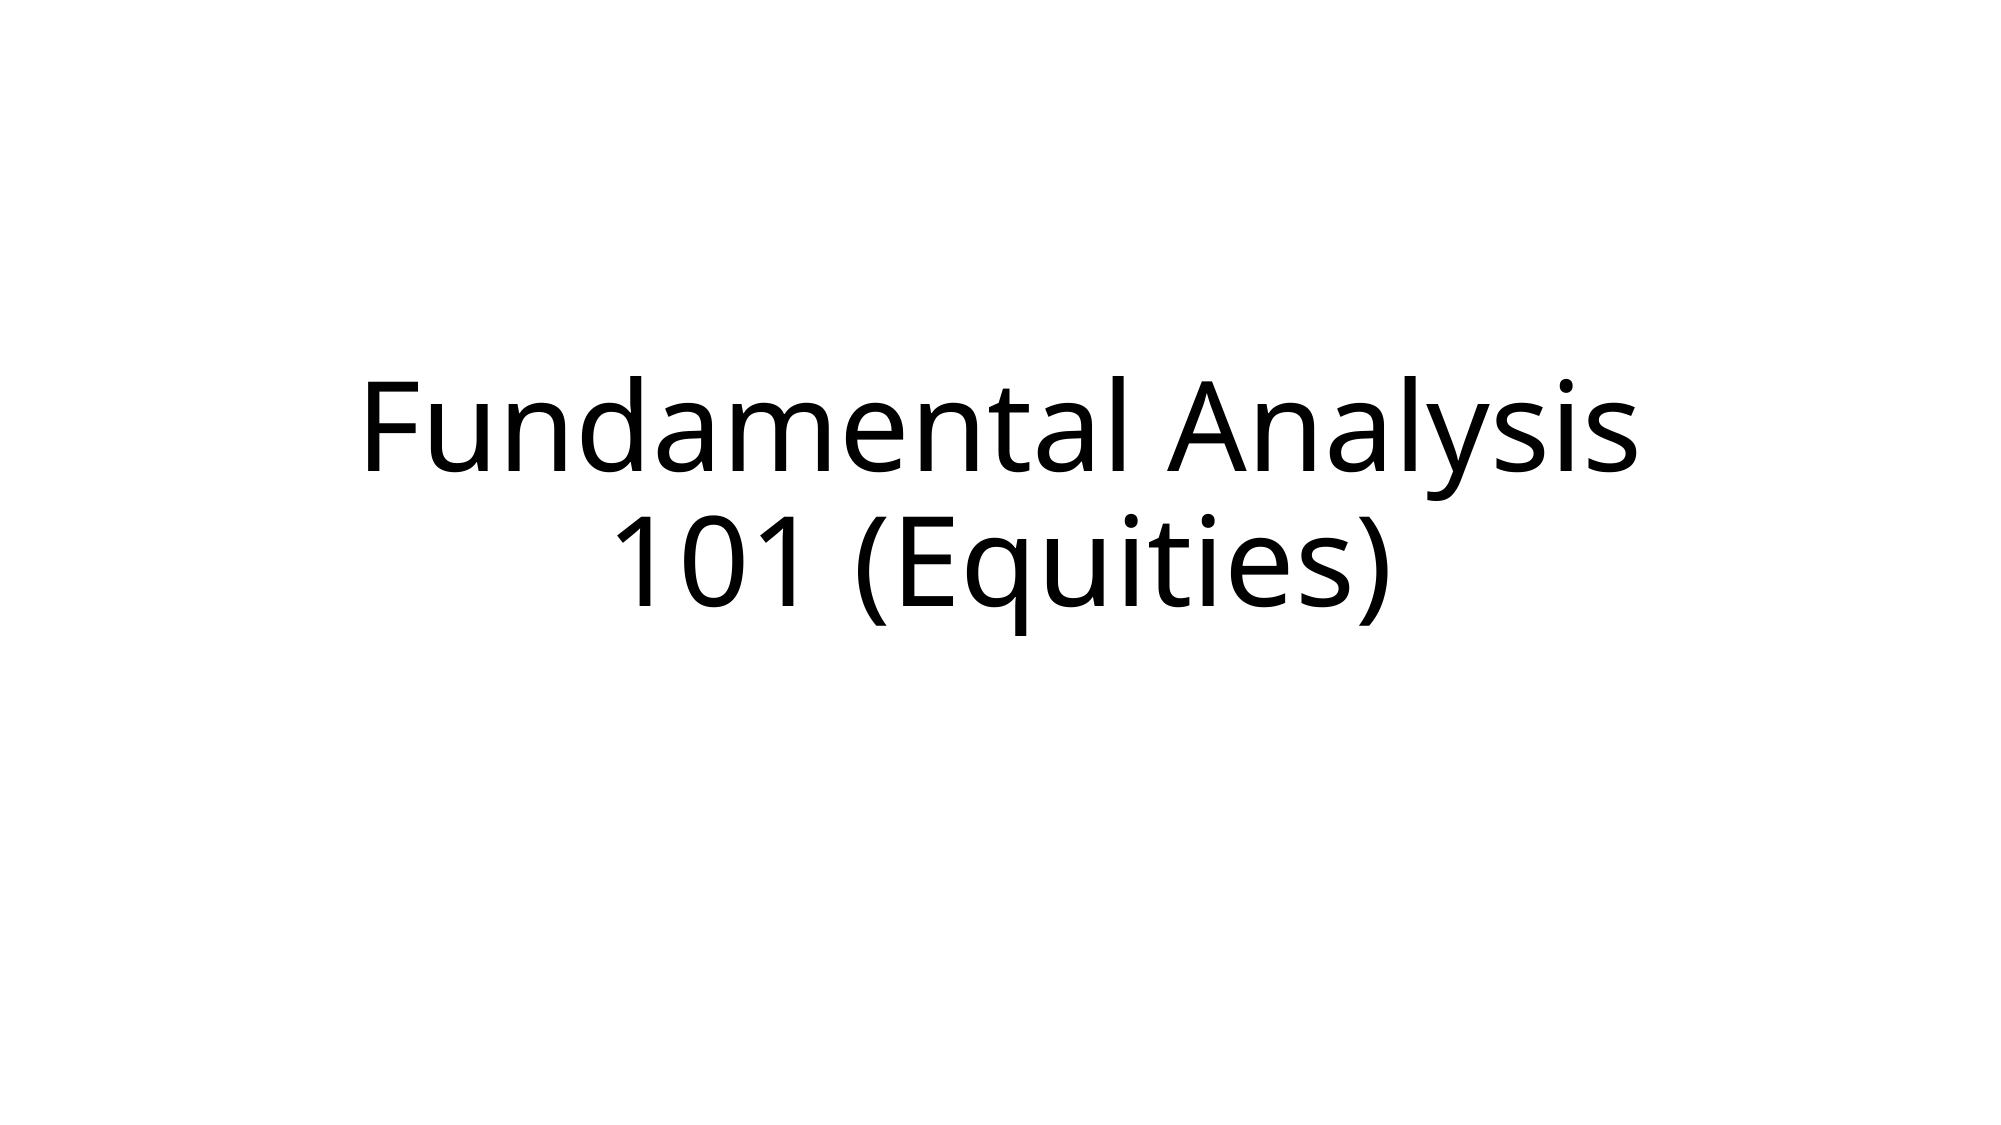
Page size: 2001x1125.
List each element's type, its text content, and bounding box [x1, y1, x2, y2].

title Fundamental Analysis 101 (Equities) [249, 249, 1750, 641]
